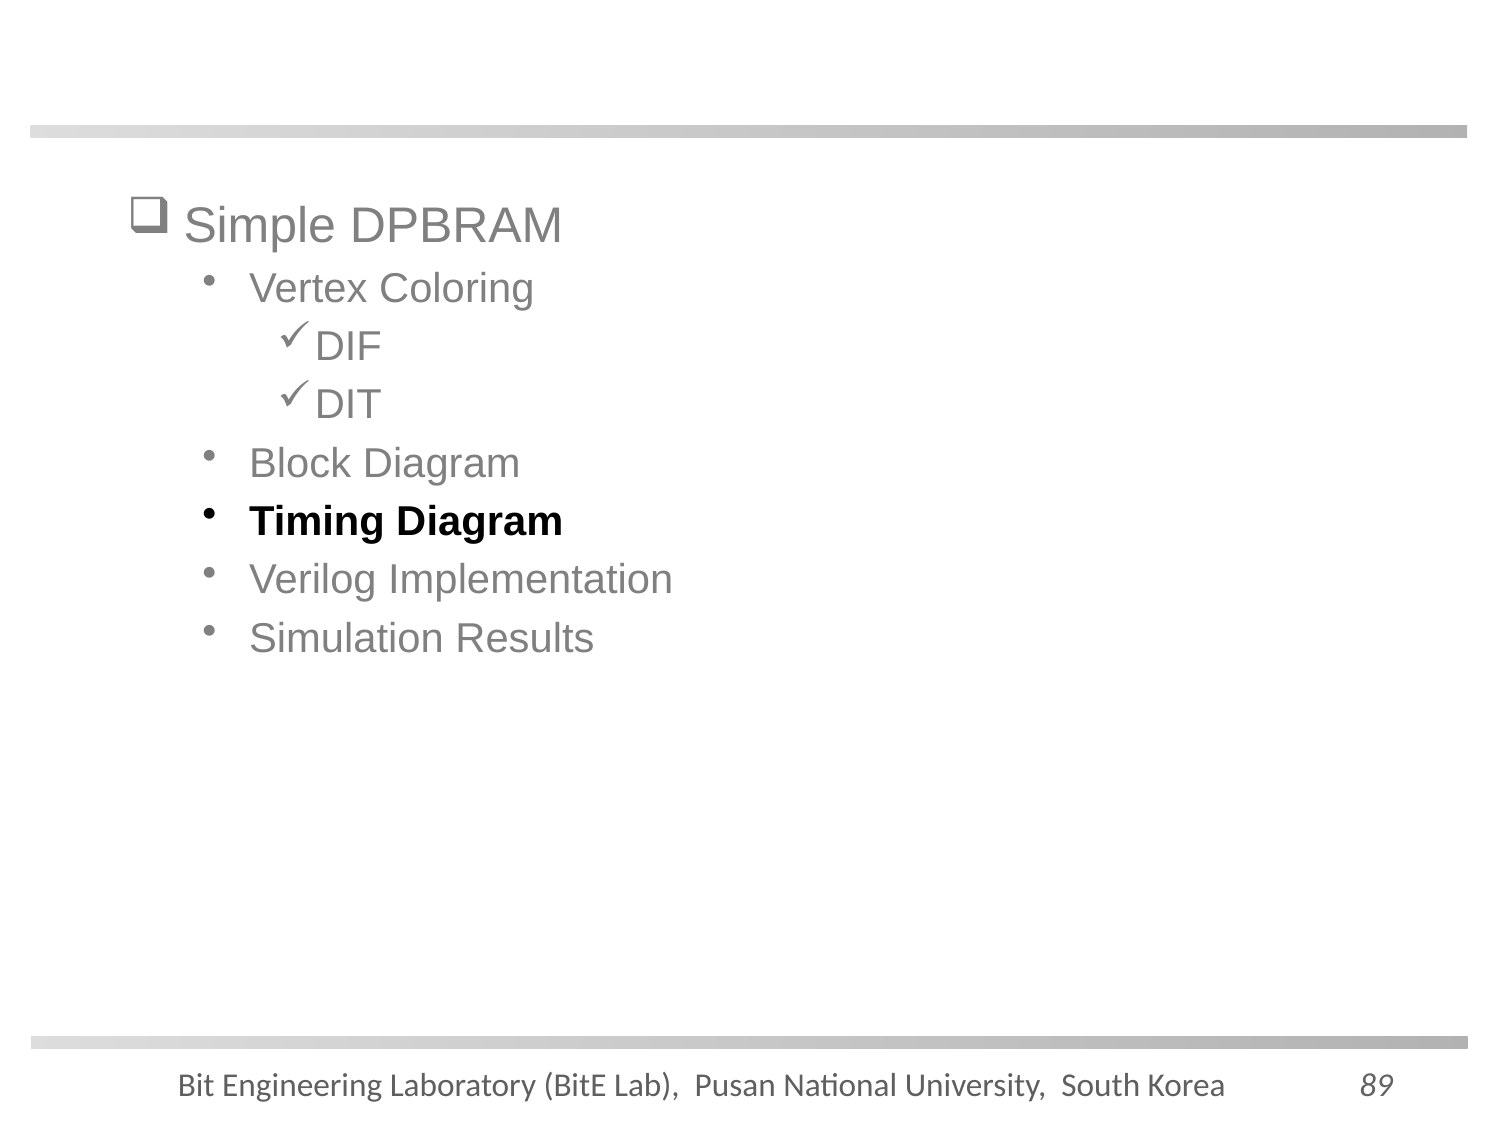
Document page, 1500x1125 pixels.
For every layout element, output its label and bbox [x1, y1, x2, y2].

list [112, 184, 1388, 974]
